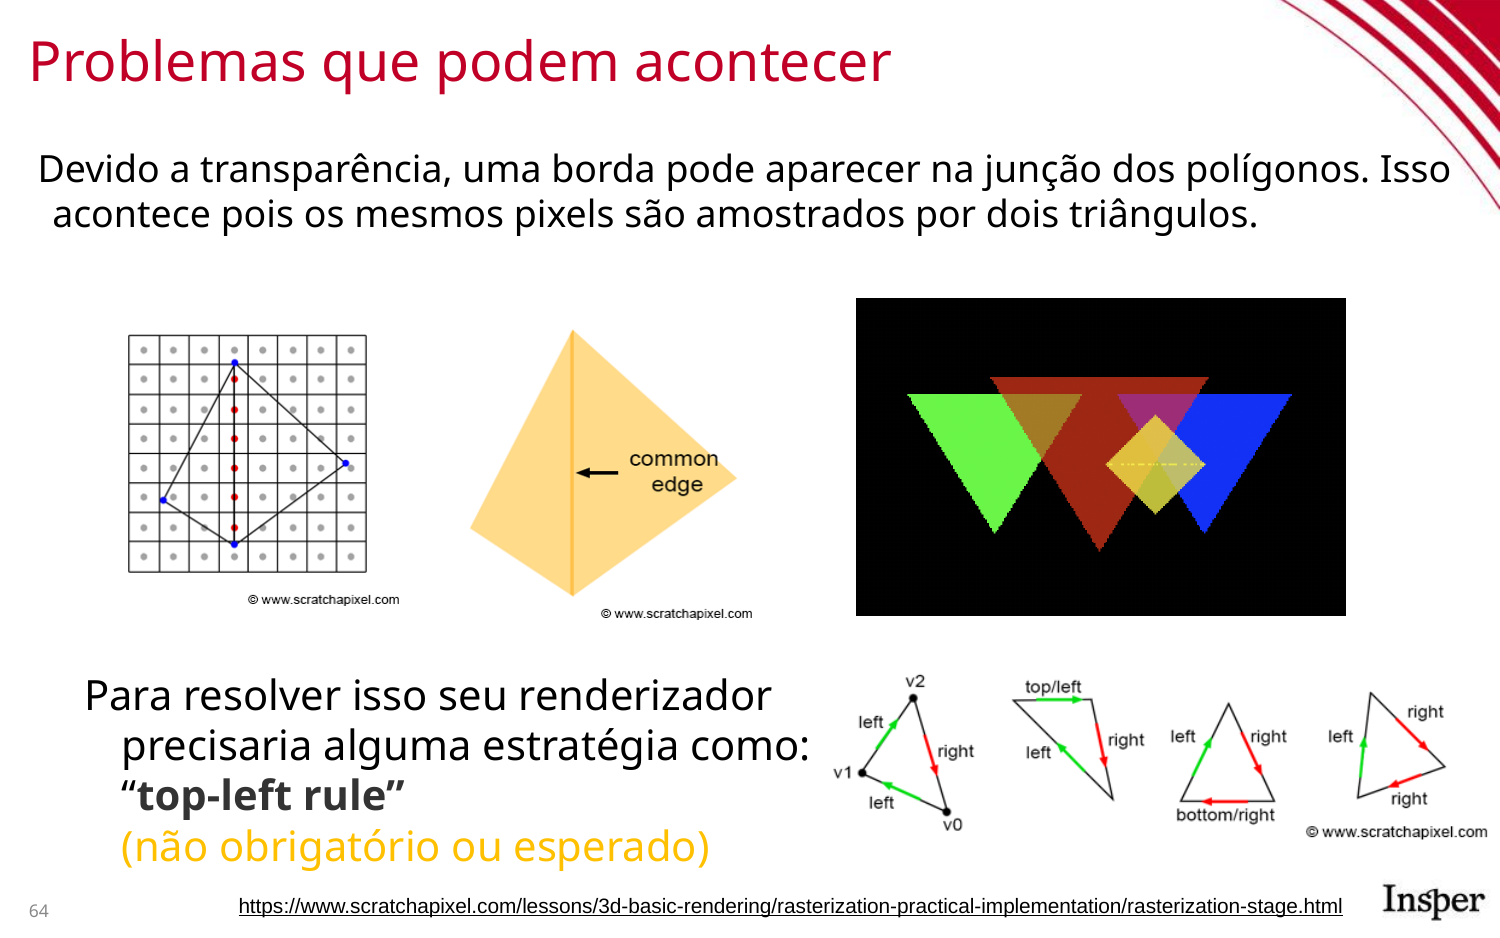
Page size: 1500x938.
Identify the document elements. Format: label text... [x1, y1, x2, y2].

text_box https://www.scratchapixel.com/lessons/3d-basic-rendering/rasterization-practical-implementation/rasterization-stage.html [220, 885, 1358, 926]
text_box Para resolver isso seu renderizador precisaria alguma estratégia como: “top-left rule” (não obrigatório ou esperado) [31, 661, 874, 888]
picture [99, 0, 1500, 938]
list Devido a transparência, uma borda pode aparecer na junção dos polígonos. Isso acontece pois os mesmos pixels são amostrados por dois triângulos. [0, 137, 1492, 339]
title Problemas que podem acontecer [13, 18, 1397, 104]
slide_number 64 [0, 887, 78, 938]
